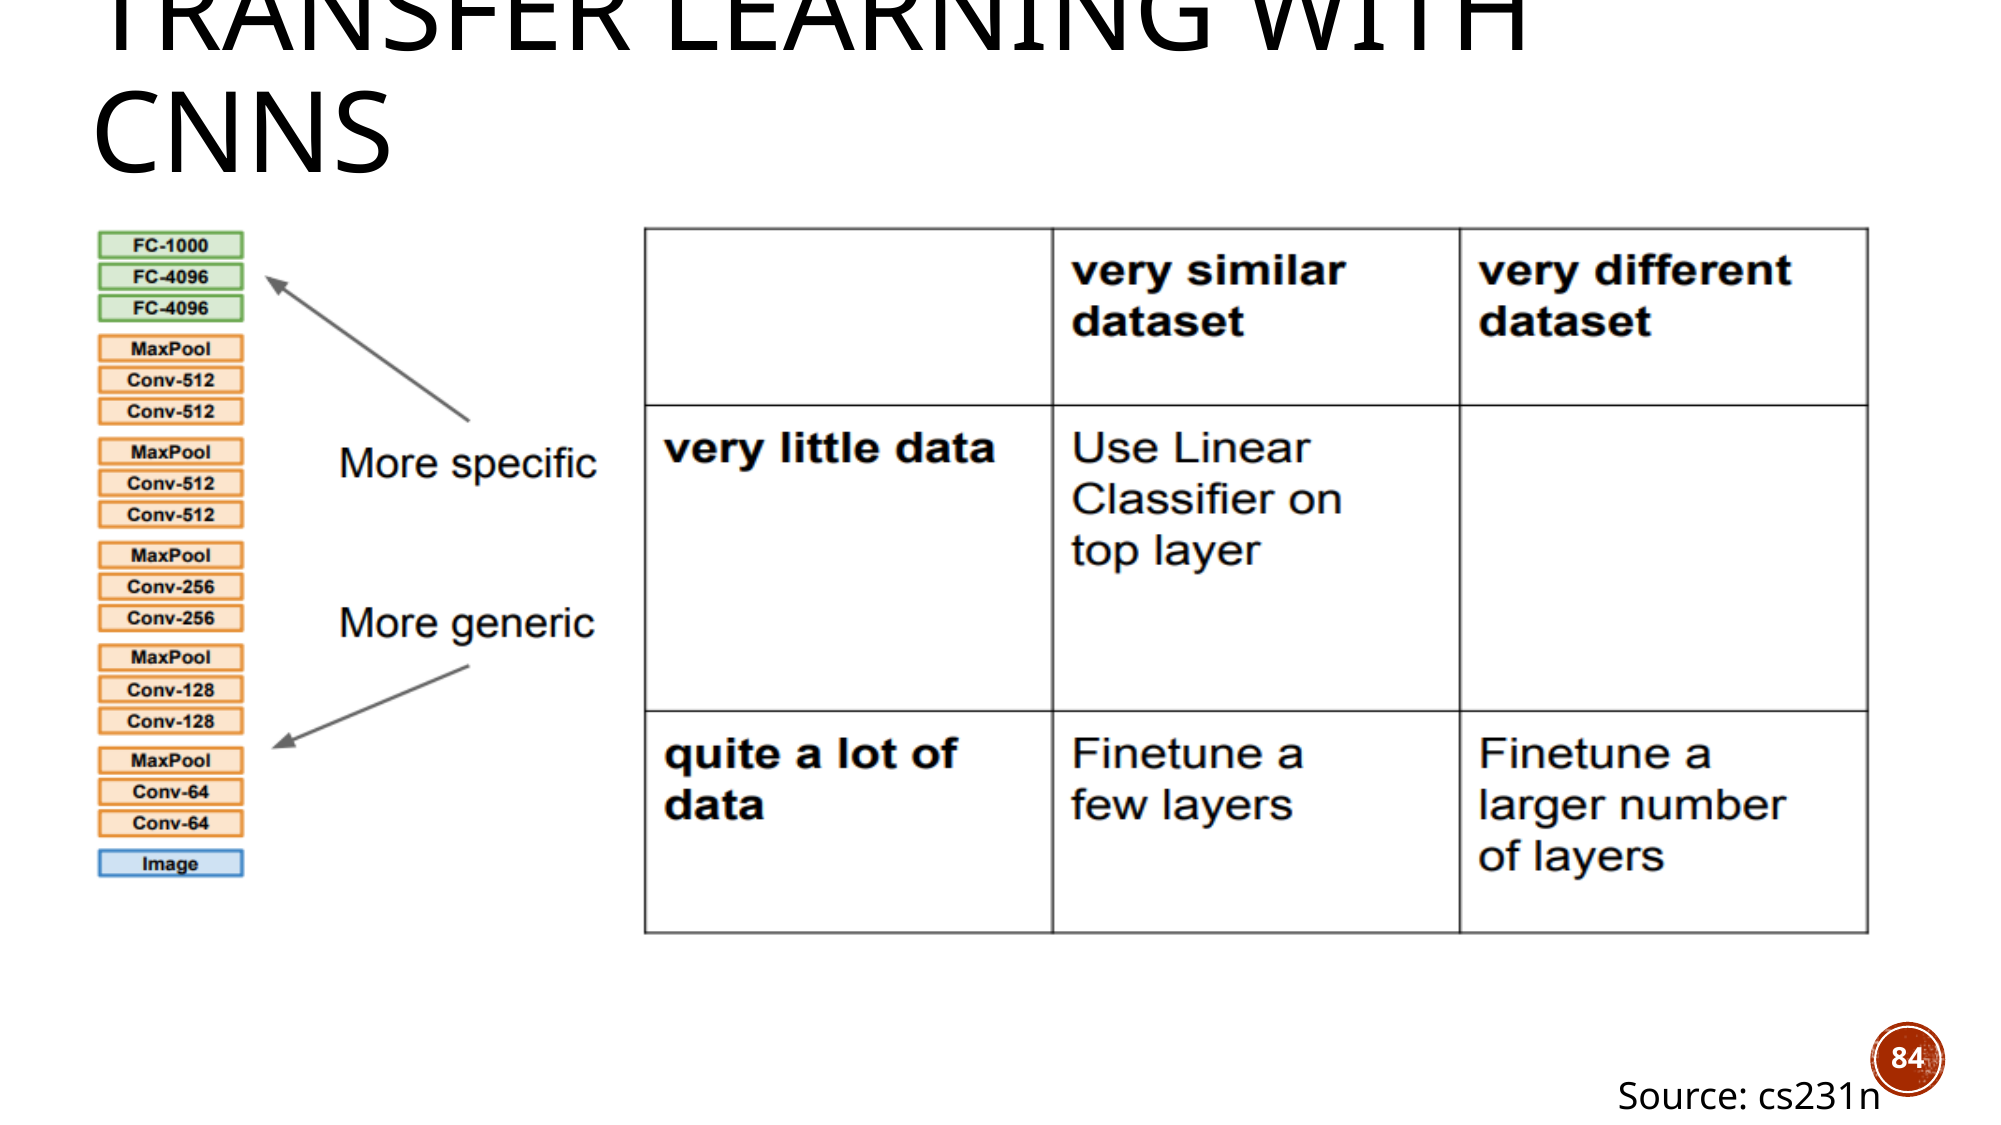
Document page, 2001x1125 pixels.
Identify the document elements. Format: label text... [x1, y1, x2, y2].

text_box Source: cs231n [1603, 1064, 1897, 1125]
picture [94, 224, 600, 883]
slide_number 84 [1855, 1028, 1961, 1089]
title Transfer Learning with CNNs [75, 0, 1875, 150]
picture [637, 224, 1875, 938]
